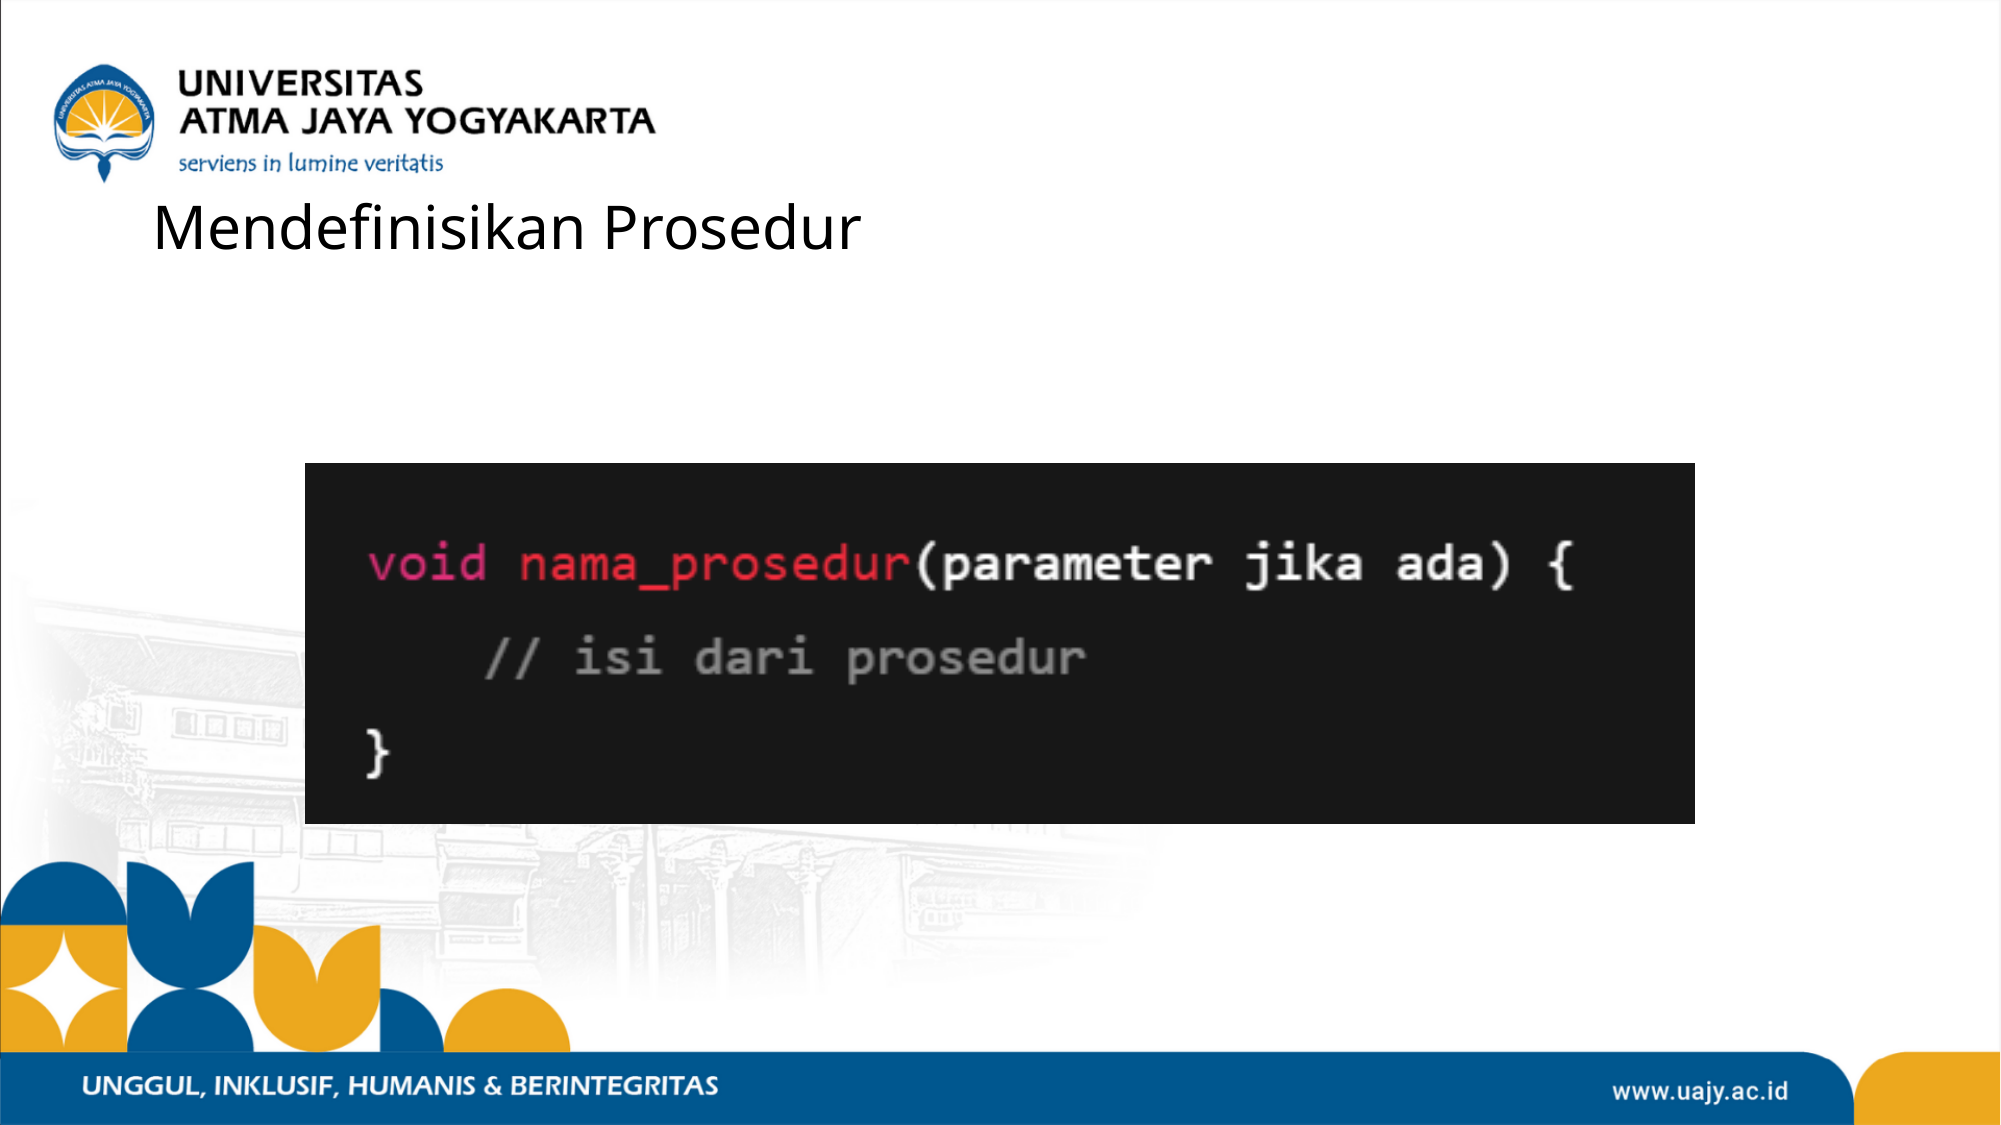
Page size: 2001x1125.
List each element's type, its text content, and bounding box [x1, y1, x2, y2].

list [305, 463, 1695, 824]
picture [0, 0, 2001, 1125]
title Mendefinisikan Prosedur [137, 189, 1863, 271]
